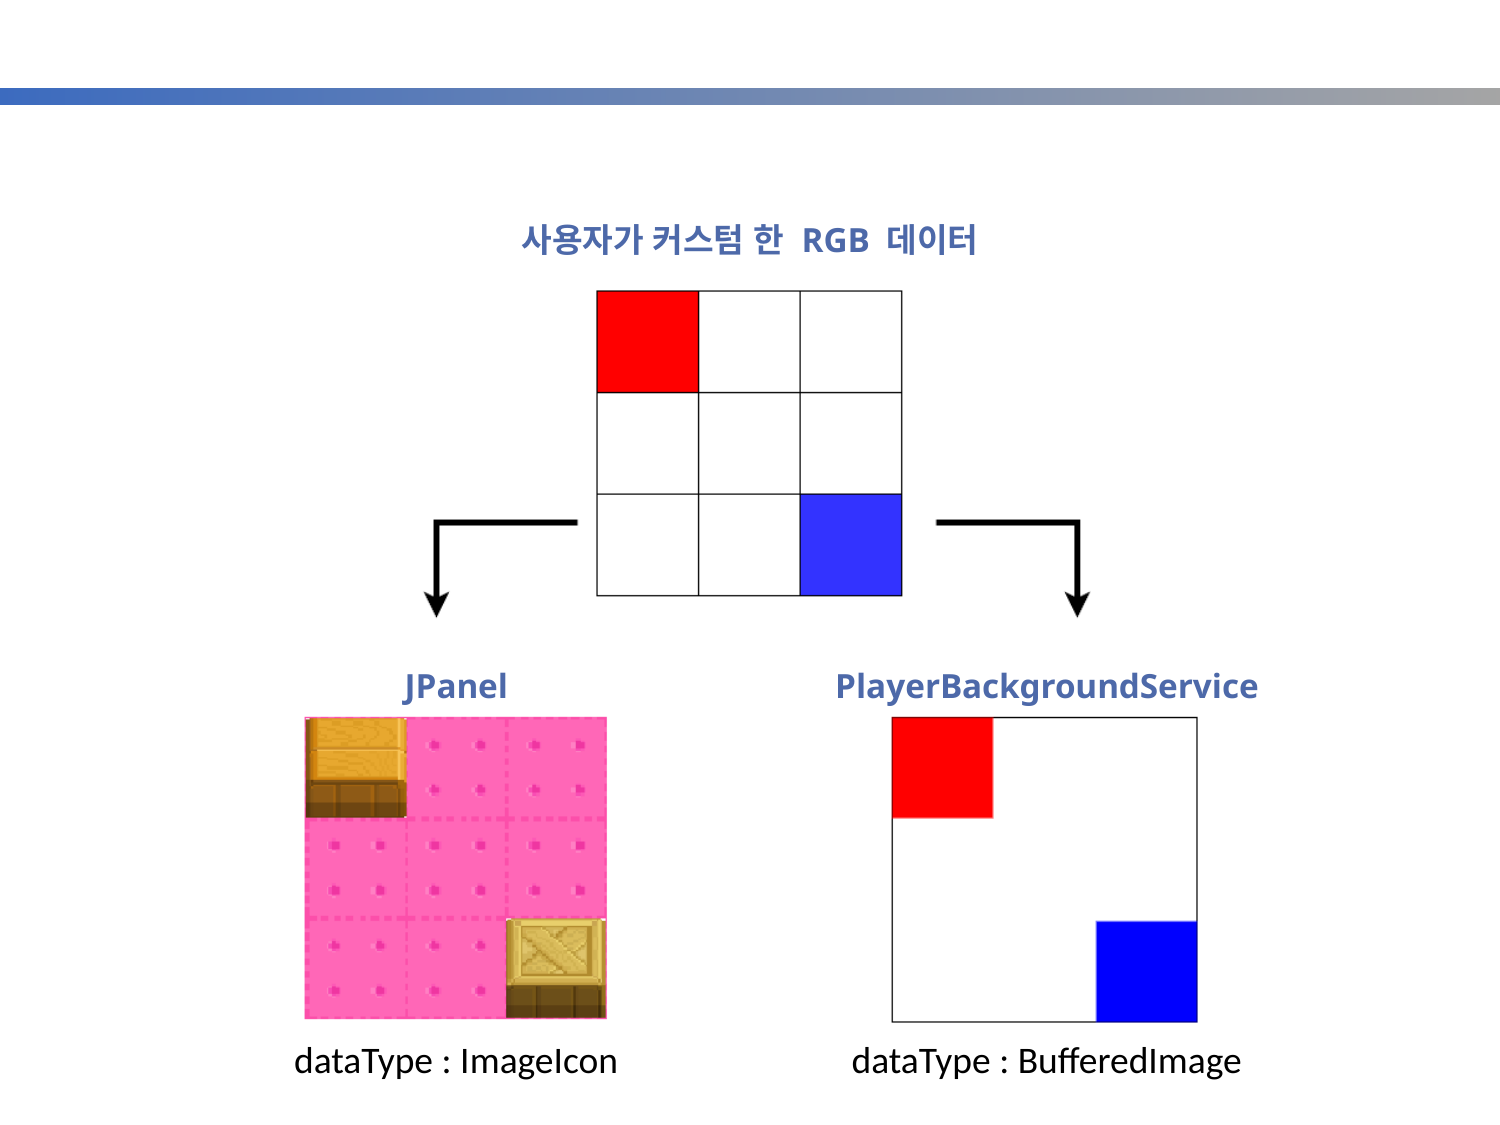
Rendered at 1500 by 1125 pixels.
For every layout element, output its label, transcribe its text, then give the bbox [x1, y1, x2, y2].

text_box JPanel [301, 664, 612, 705]
picture [594, 288, 905, 599]
text_box PlayerBackgroundService [699, 664, 1395, 705]
text_box 사용자가 커스텀 한 RGB 데이터 [402, 219, 1098, 260]
text_box dataType : BufferedImage [836, 1028, 1258, 1089]
picture [888, 712, 1199, 1024]
picture [923, 503, 1098, 622]
text_box [0, 88, 1500, 105]
text_box dataType : ImageIcon [279, 1028, 634, 1089]
picture [416, 503, 590, 622]
picture [301, 712, 612, 1023]
